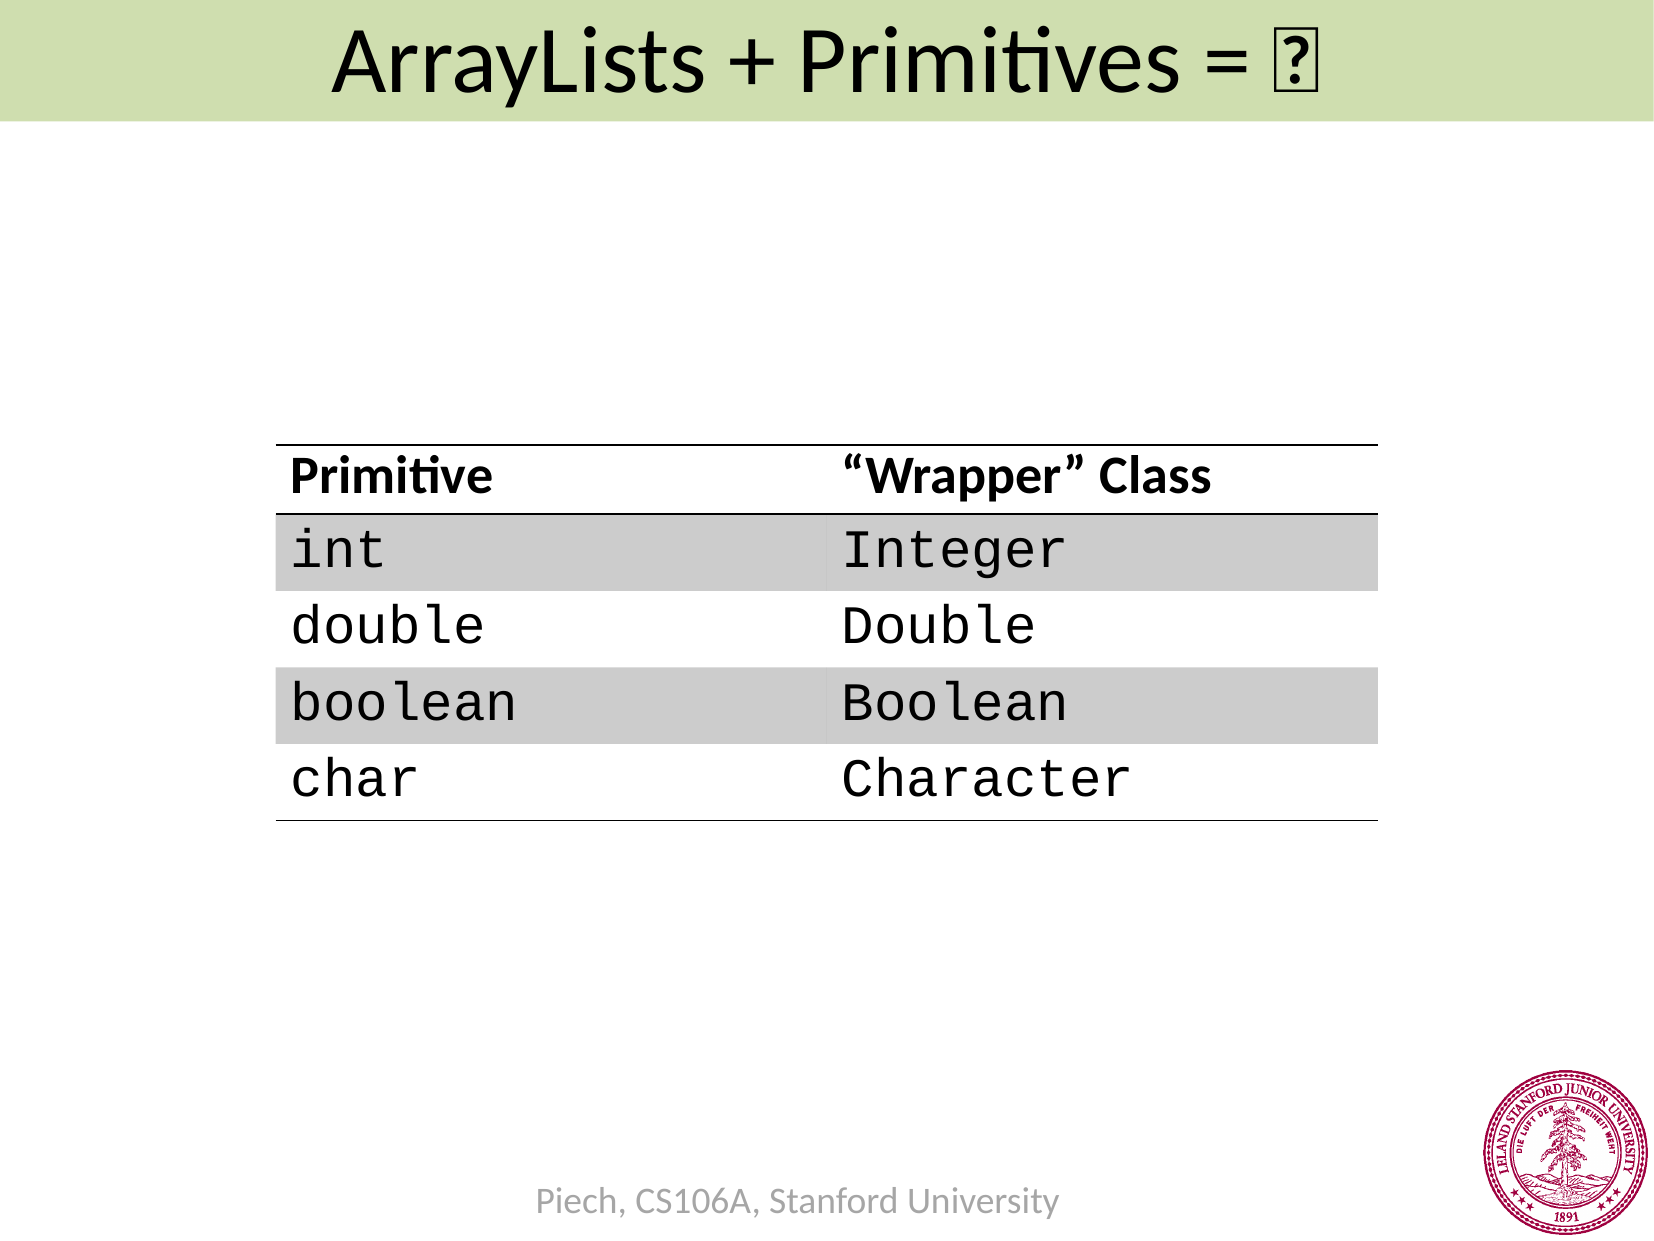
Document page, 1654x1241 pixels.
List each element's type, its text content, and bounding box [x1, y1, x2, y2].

table_cell int [276, 515, 827, 591]
picture [1483, 1070, 1648, 1235]
table_cell Integer [827, 515, 1378, 591]
text_box ArrayLists + Primitives = 💔 [0, 0, 1654, 122]
table_cell Character [827, 744, 1378, 820]
table_header Primitive [276, 446, 827, 513]
table_cell double [276, 591, 827, 667]
table_cell Double [827, 591, 1378, 667]
table_cell char [276, 744, 827, 820]
table_cell boolean [276, 667, 827, 744]
table_cell Boolean [827, 667, 1378, 744]
table_header “Wrapper” Class [827, 446, 1378, 513]
